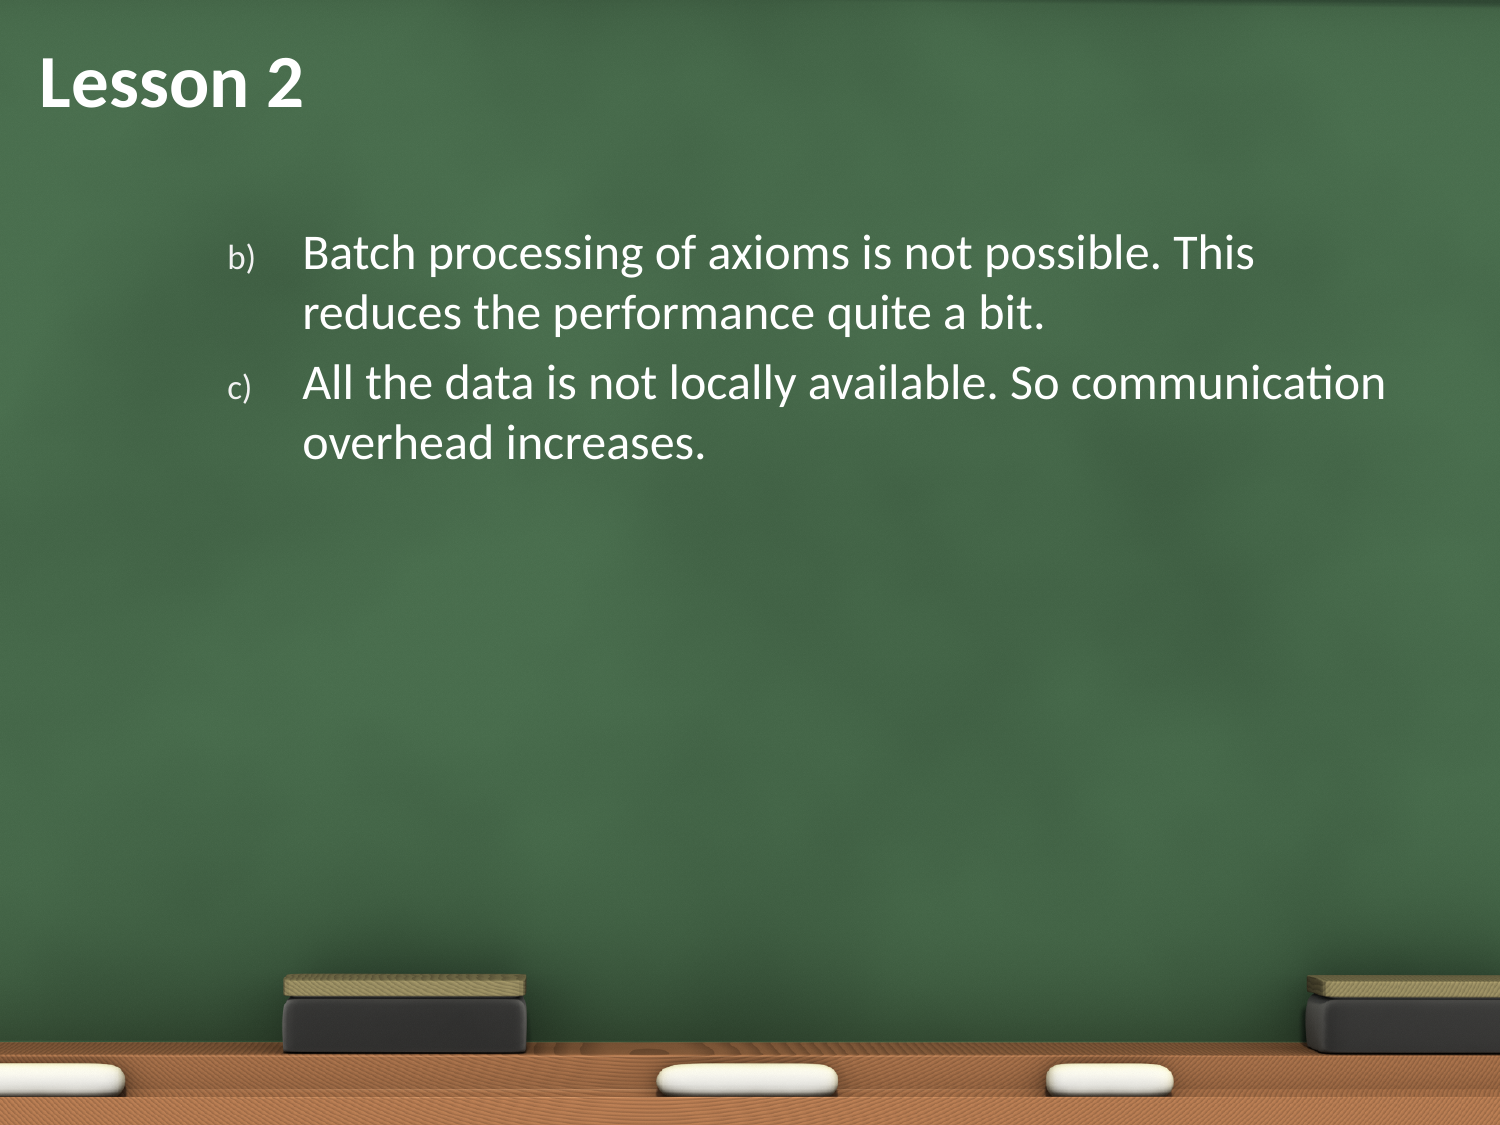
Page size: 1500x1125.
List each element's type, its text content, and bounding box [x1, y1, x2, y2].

title Lesson 2 [24, 24, 1375, 130]
text_box Batch processing of axioms is not possible. This reduces the performance quite a bit. All the data is not locally available. So communication overhead increases. [62, 212, 1438, 913]
picture [0, 0, 1500, 1125]
